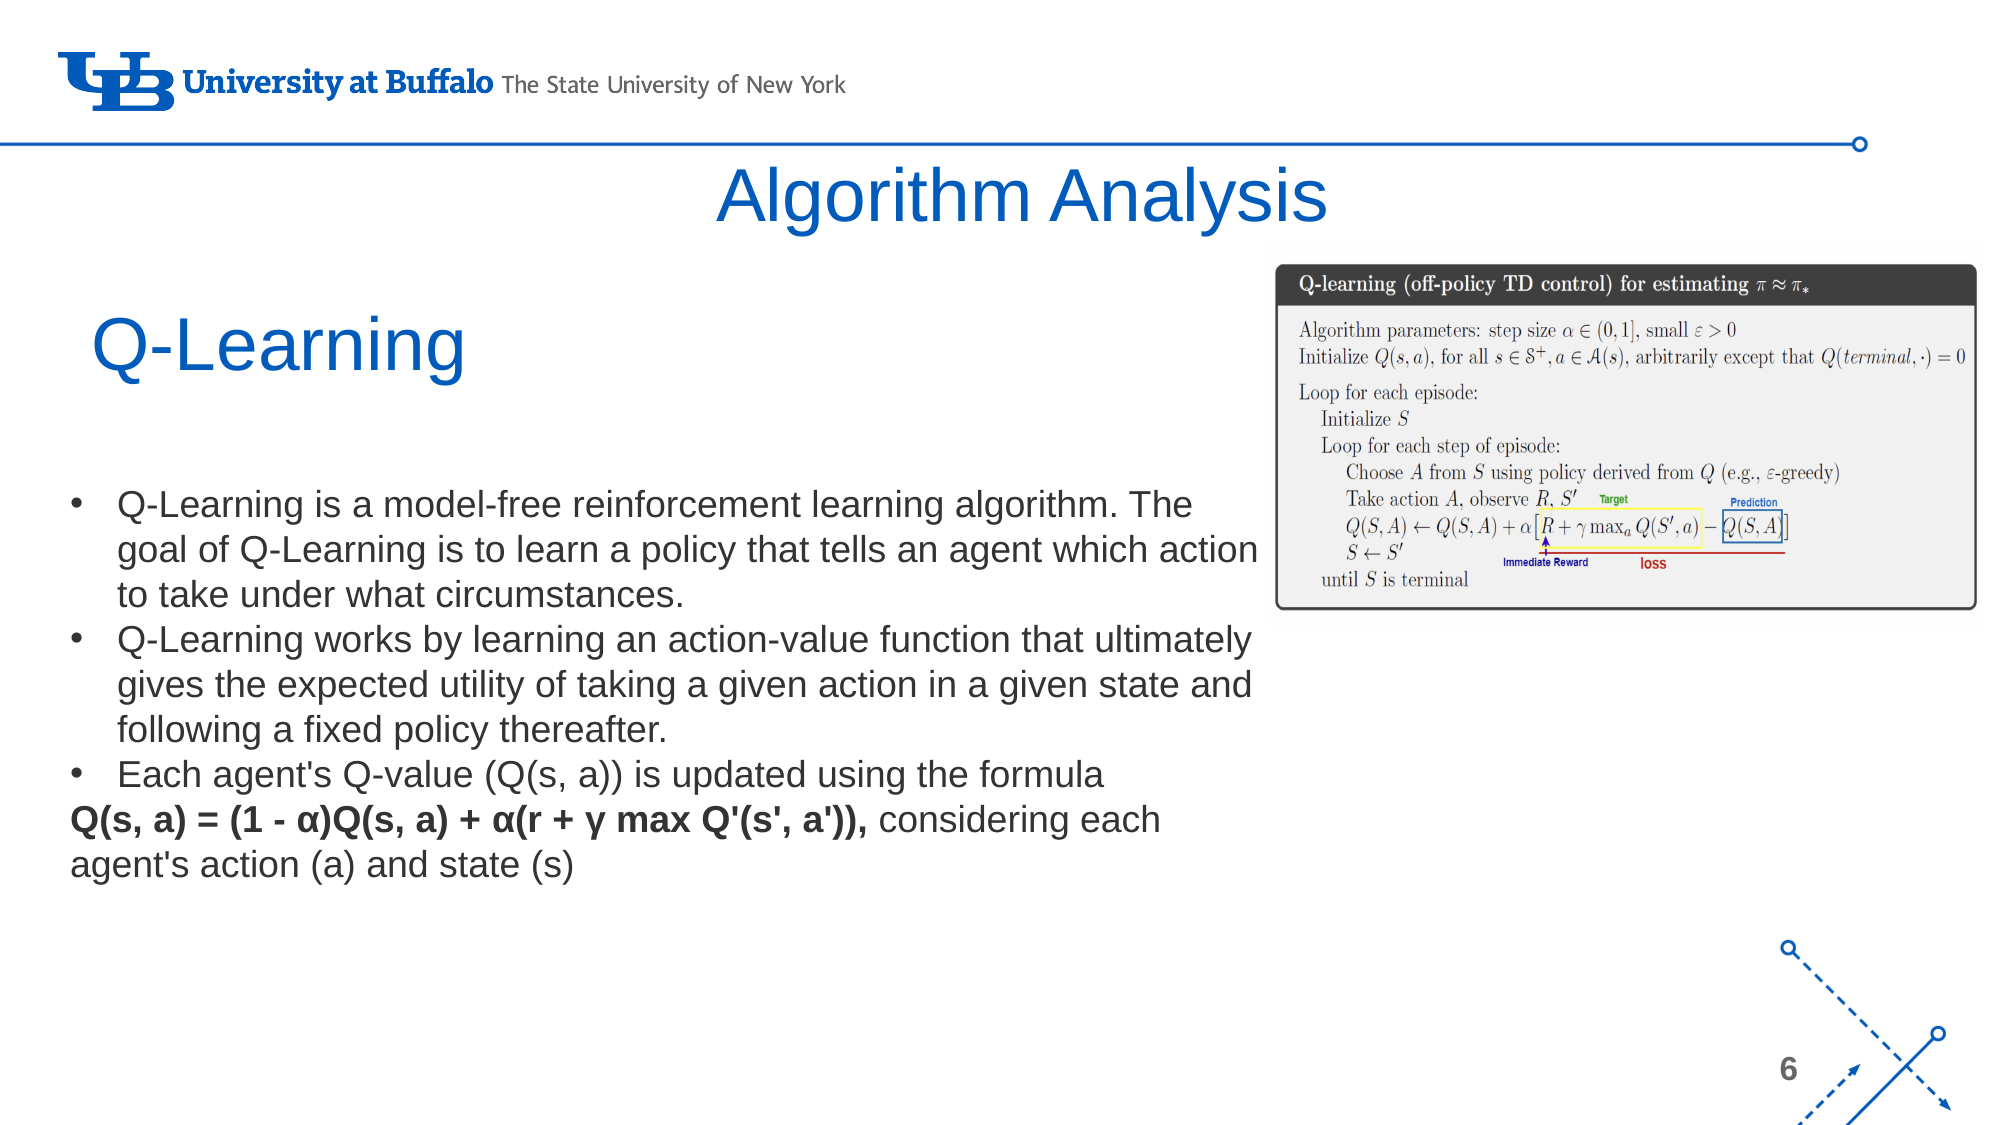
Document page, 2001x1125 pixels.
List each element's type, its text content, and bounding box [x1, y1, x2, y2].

text_box Q-Learning [76, 298, 1266, 473]
picture [0, 0, 2001, 1125]
text_box Q-Learning is a model-free reinforcement learning algorithm. The goal of Q-Learning is to learn a policy that tells an agent which action to take under what circumstances. Q-Learning works by learning an action-value function that ultimately gives the expected utility of taking a given action in a given state and following a fixed policy thereafter. Each agent's Q-value (Q(s, a)) is updated using the formula Q(s, a) = (1 - α)Q(s, a) + α(r + γ max Q'(s', a')), considering each agent's action (a) and state (s) [55, 473, 1288, 938]
title Algorithm Analysis [700, 155, 2000, 416]
